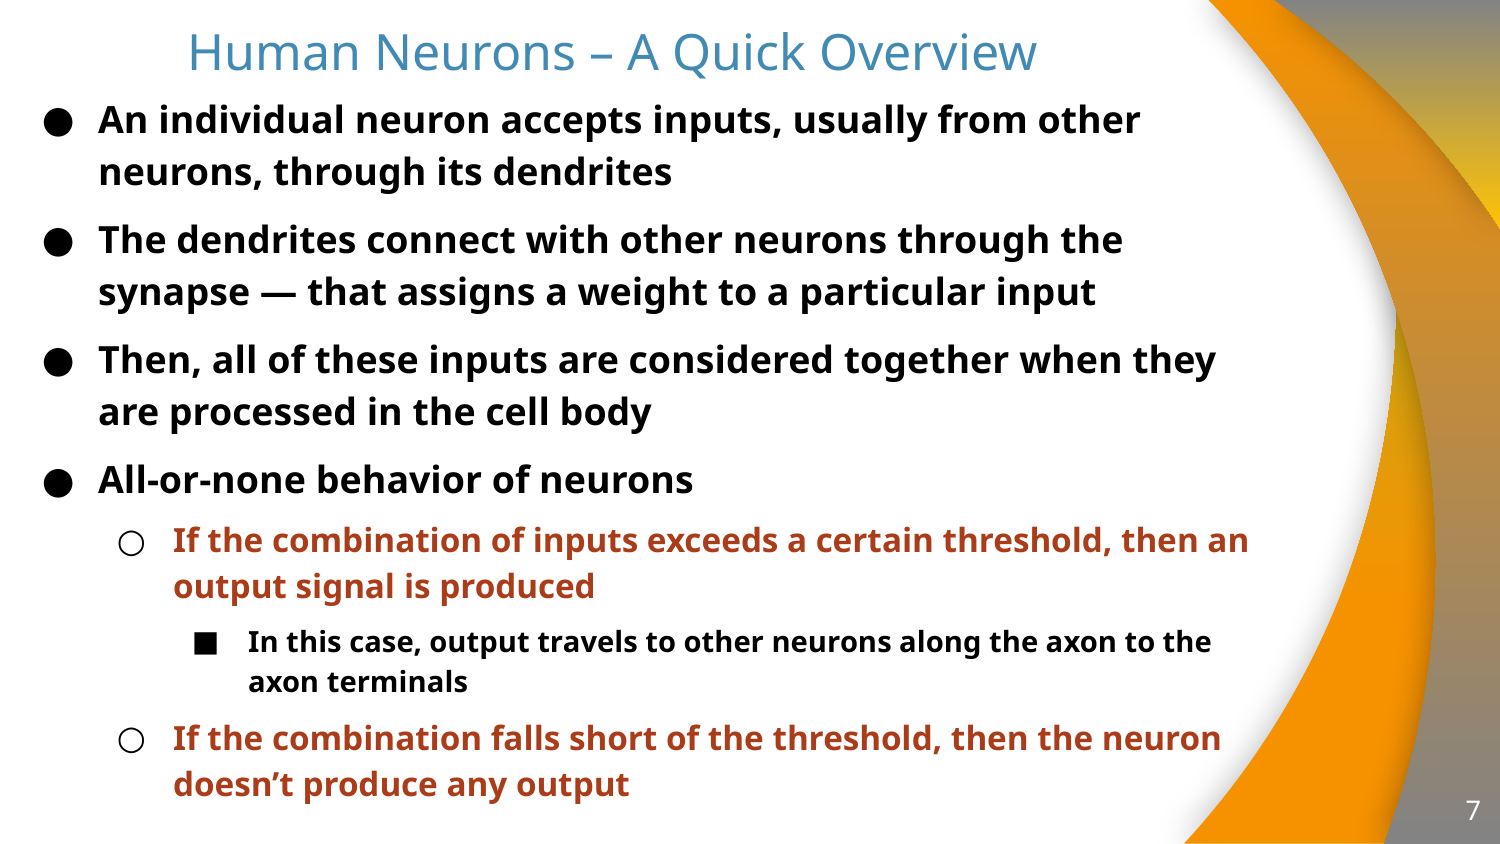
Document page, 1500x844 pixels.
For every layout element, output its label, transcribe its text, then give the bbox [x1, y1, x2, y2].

title Human Neurons – A Quick Overview [41, 16, 1184, 82]
list An individual neuron accepts inputs, usually from other neurons, through its dendrites The dendrites connect with other neurons through the synapse — that assigns a weight to a particular input Then, all of these inputs are considered together when they are processed in the cell body All-or-none behavior of neurons If the combination of inputs exceeds a certain threshold, then an output signal is produced In this case, output travels to other neurons along the axon to the axon terminals If the combination falls short of the threshold, then the neuron doesn’t produce any output [41, 89, 1263, 820]
slide_number 7 [1391, 779, 1482, 844]
